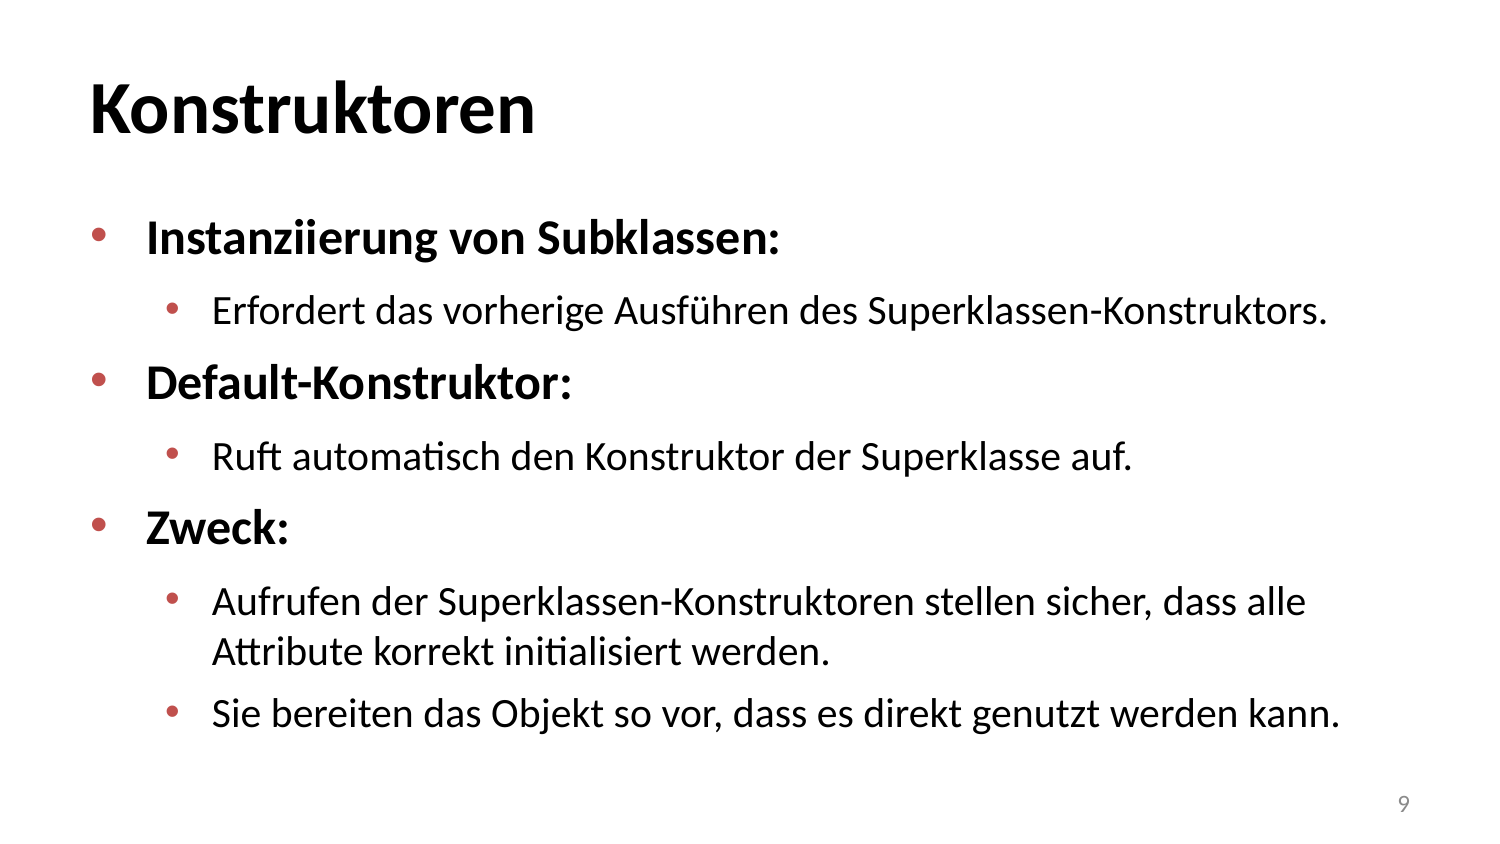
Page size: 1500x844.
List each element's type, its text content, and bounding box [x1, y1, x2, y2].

title Konstruktoren [75, 33, 1425, 175]
list Instanziierung von Subklassen: Erfordert das vorherige Ausführen des Superklassen-Konstruktors. Default-Konstruktor: Ruft automatisch den Konstruktor der Superklasse auf. Zweck: Aufrufen der Superklassen-Konstruktoren stellen sicher, dass alle Attribute korrekt initialisiert werden. Sie bereiten das Objekt so vor, dass es direkt genutzt werden kann. [75, 196, 1425, 754]
slide_number 9 [1074, 782, 1425, 827]
